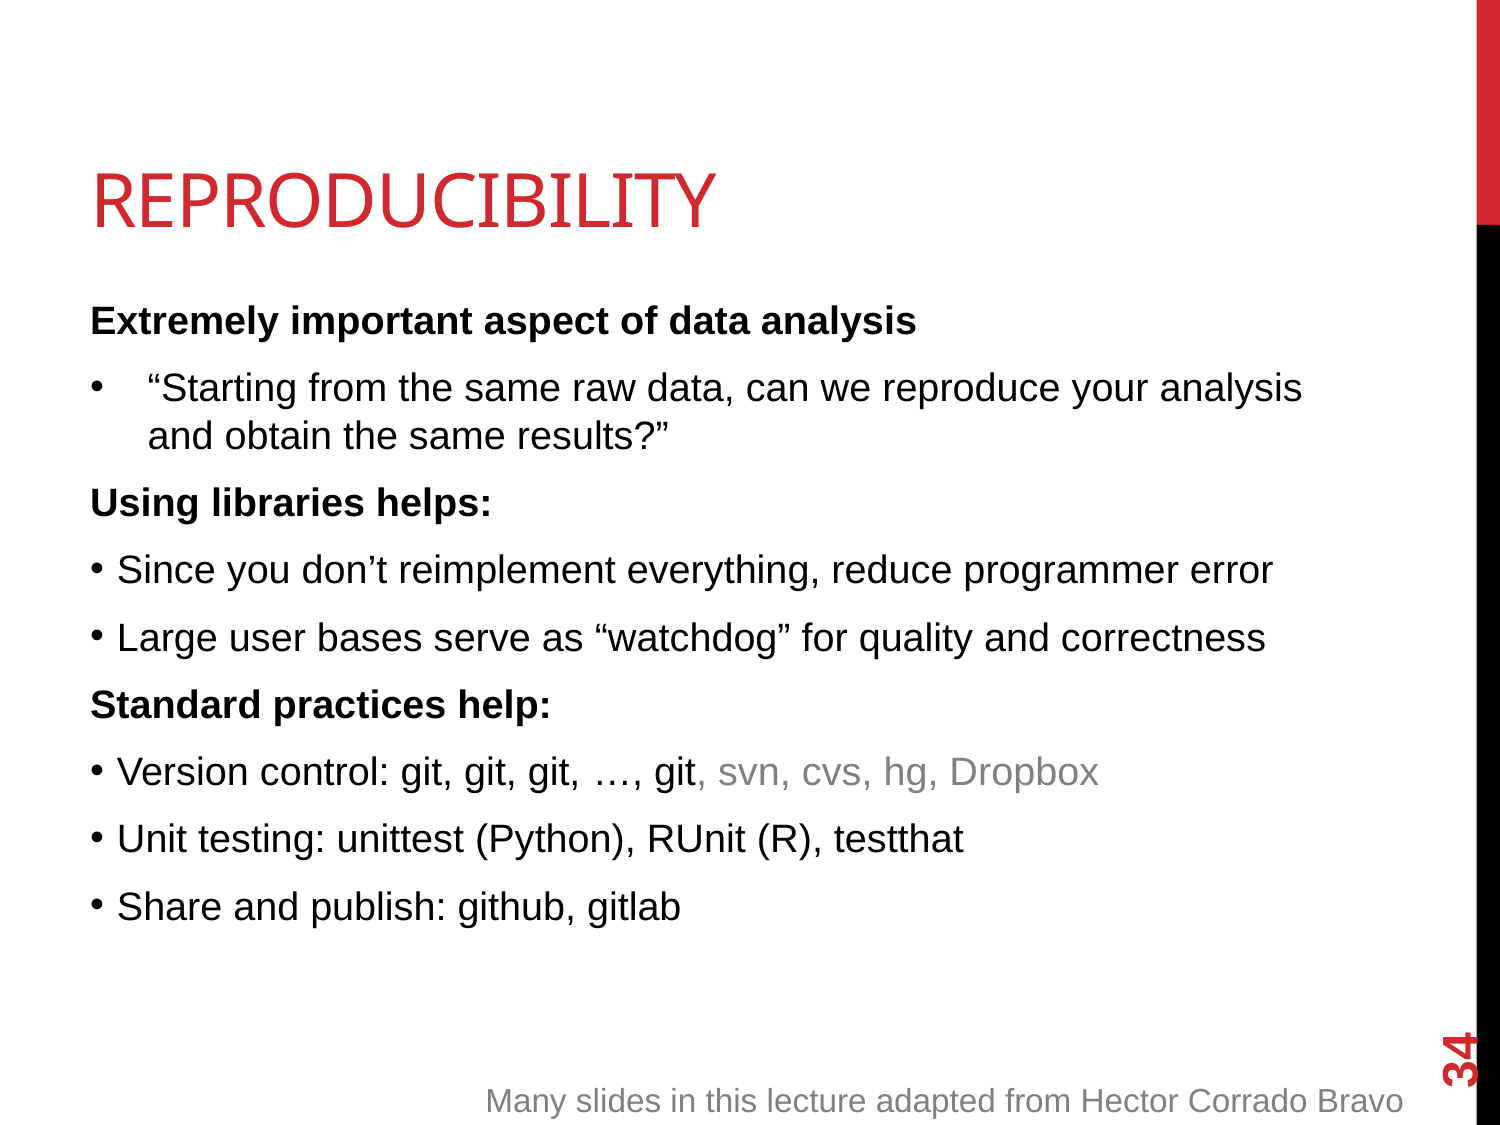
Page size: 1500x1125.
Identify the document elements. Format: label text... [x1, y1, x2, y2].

list Extremely important aspect of data analysis “Starting from the same raw data, can we reproduce your analysis and obtain the same results?” Using libraries helps: Since you don’t reimplement everything, reduce programmer error Large user bases serve as “watchdog” for quality and correctness Standard practices help: Version control: git, git, git, …, git, svn, cvs, hg, Dropbox Unit testing: unittest (Python), RUnit (R), testthat Share and publish: github, gitlab [75, 287, 1325, 1005]
text_box Many slides in this lecture adapted from Hector Corrado Bravo [378, 1071, 1421, 1125]
title Reproducibility [75, 25, 1025, 250]
slide_number 34 [1427, 887, 1488, 1104]
